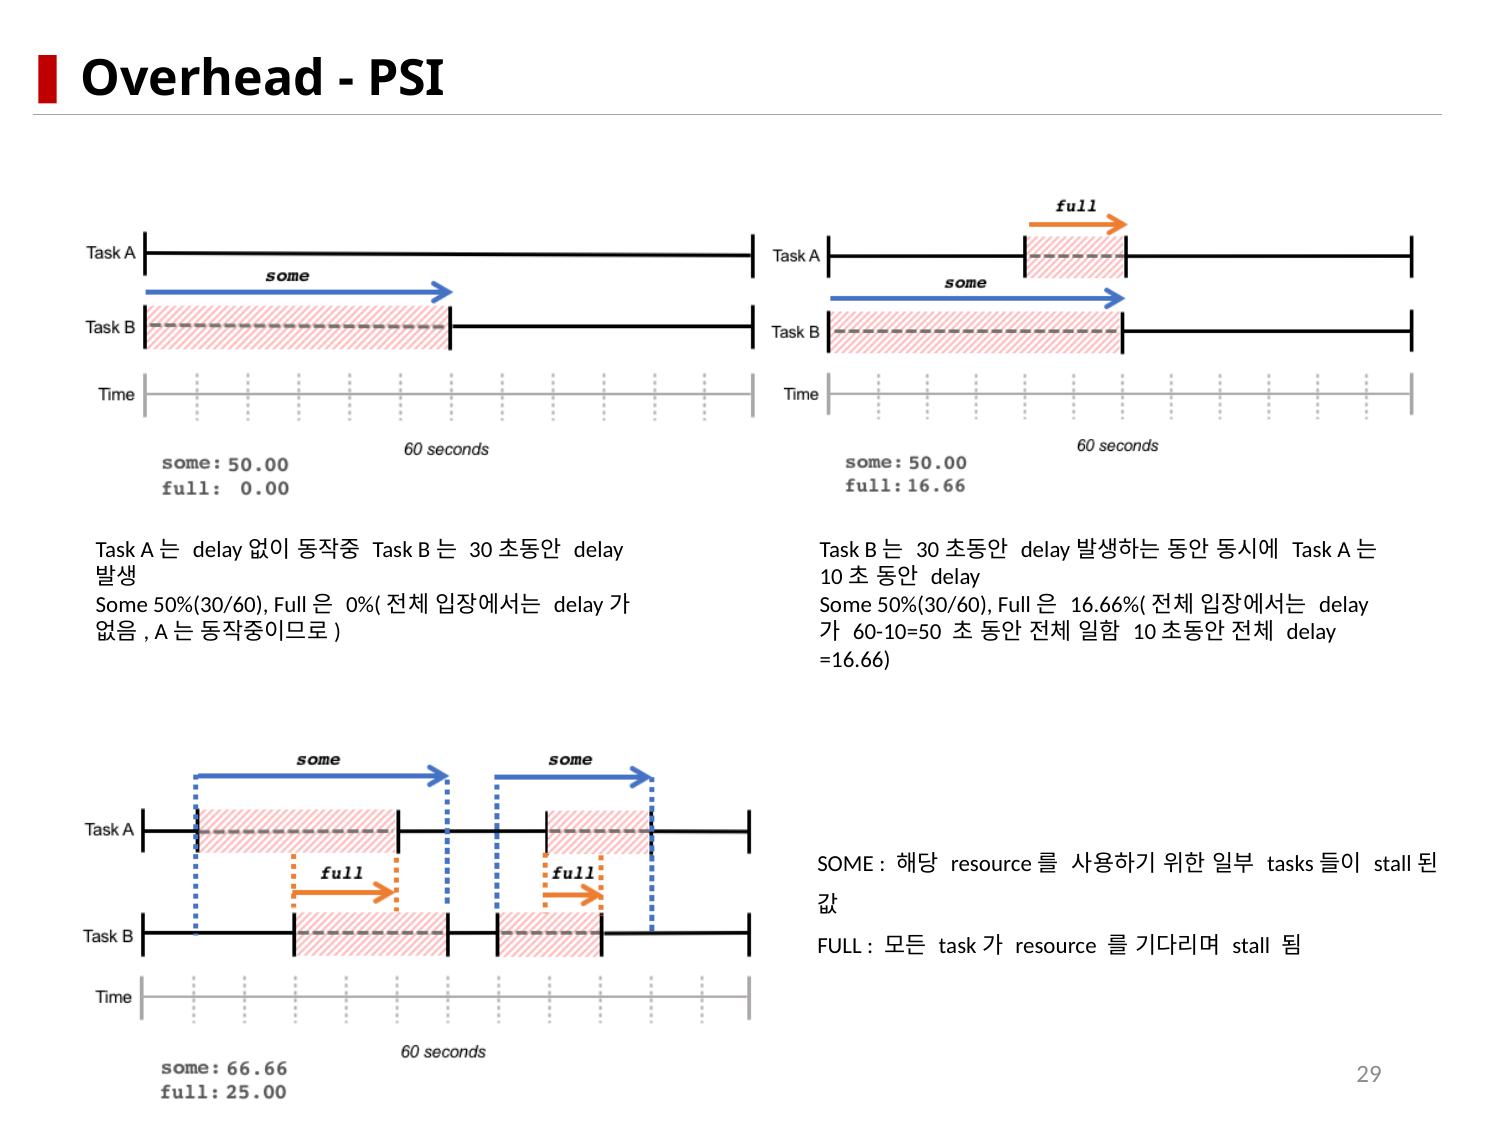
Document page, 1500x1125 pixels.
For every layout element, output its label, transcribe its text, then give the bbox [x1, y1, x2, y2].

slide_number 29 [1059, 1042, 1397, 1103]
text_box Task A는 delay없이 동작중 Task B는 30초동안 delay발생 Some 50%(30/60), Full은 0%(전체 입장에서는 delay가 없음, A는 동작중이므로) [80, 526, 679, 652]
title Overhead - PSI [65, 49, 1443, 110]
picture [78, 745, 766, 1107]
text_box Task B는 30초동안 delay발생하는 동안 동시에 Task A는 10초 동안 delay Some 50%(30/60), Full은 16.66%(전체 입장에서는 delay가 60-10=50 초 동안 전체 일함 10초동안 전체 delay =16.66) [804, 526, 1403, 679]
picture [80, 190, 1429, 506]
text_box SOME : 해당 resource를 사용하기 위한 일부 tasks들이 stall된 값 FULL : 모든 task가 resource 를 기다리며 stall 됨 [766, 827, 1480, 966]
